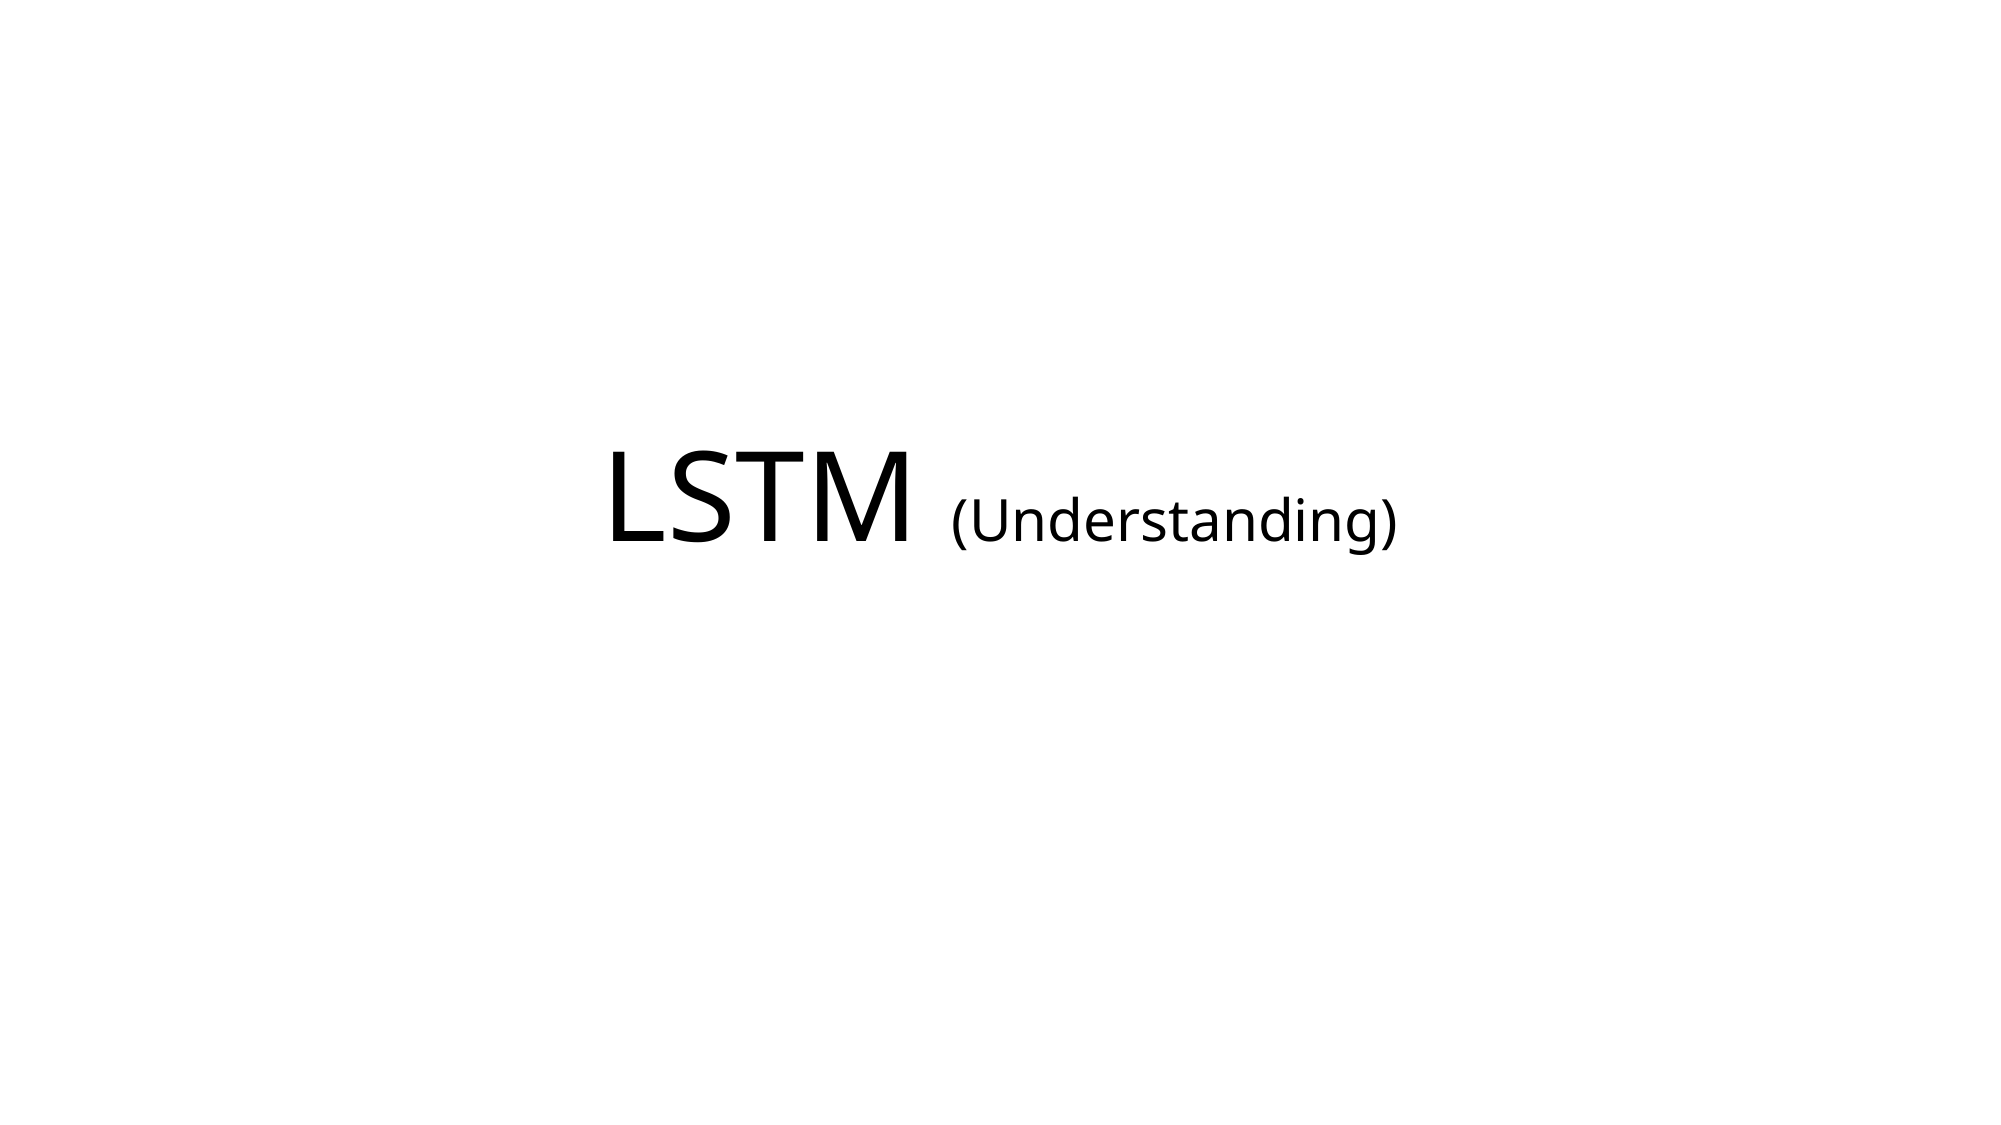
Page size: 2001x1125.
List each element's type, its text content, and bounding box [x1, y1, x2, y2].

title LSTM (Understanding) [249, 184, 1750, 576]
